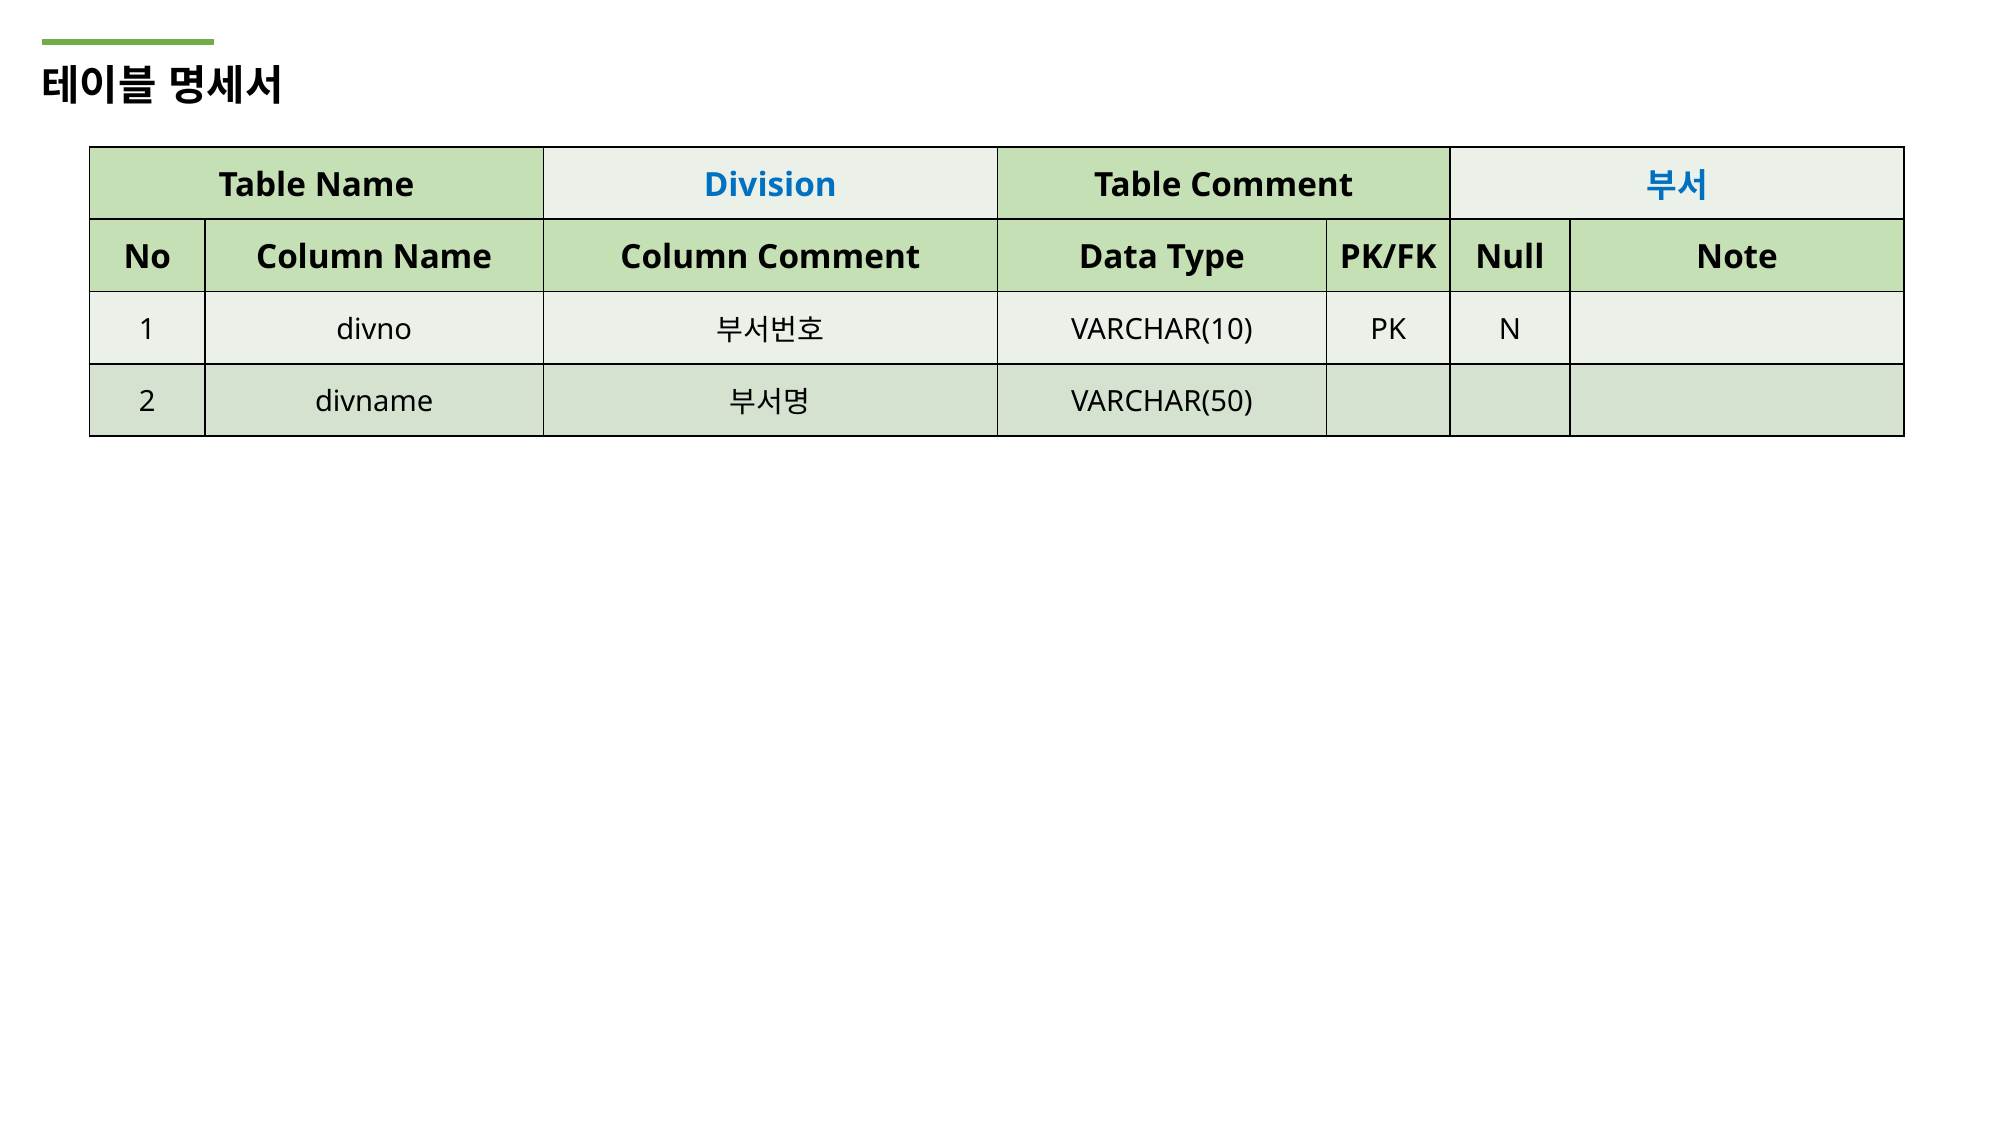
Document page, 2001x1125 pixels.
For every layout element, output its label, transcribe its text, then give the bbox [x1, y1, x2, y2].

table_cell 1 [90, 292, 204, 363]
table_header Division [544, 148, 997, 218]
table_cell 2 [90, 365, 204, 435]
table_cell 부서명 [544, 365, 997, 435]
table_cell No [90, 220, 204, 291]
table_cell [1571, 365, 1903, 435]
table_cell [1571, 292, 1903, 363]
table_cell [1327, 365, 1449, 435]
table_cell Note [1571, 220, 1903, 291]
table_header Table Name [90, 148, 543, 218]
table_cell divno [206, 292, 543, 363]
table_cell PK/FK [1327, 220, 1449, 291]
table_cell PK [1327, 292, 1449, 363]
table_cell VARCHAR(10) [998, 292, 1326, 363]
table_cell 부서번호 [544, 292, 997, 363]
table_header Table Comment [998, 148, 1449, 218]
table_cell Column Name [206, 220, 543, 291]
table_cell N [1451, 292, 1569, 363]
table_cell divname [206, 365, 543, 435]
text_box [26, 42, 623, 118]
table_cell Data Type [998, 220, 1326, 291]
table_header 부서 [1451, 148, 1903, 218]
table_cell Column Comment [544, 220, 997, 291]
table_cell Null [1451, 220, 1569, 291]
table_cell [1451, 365, 1569, 435]
table_cell VARCHAR(50) [998, 365, 1326, 435]
